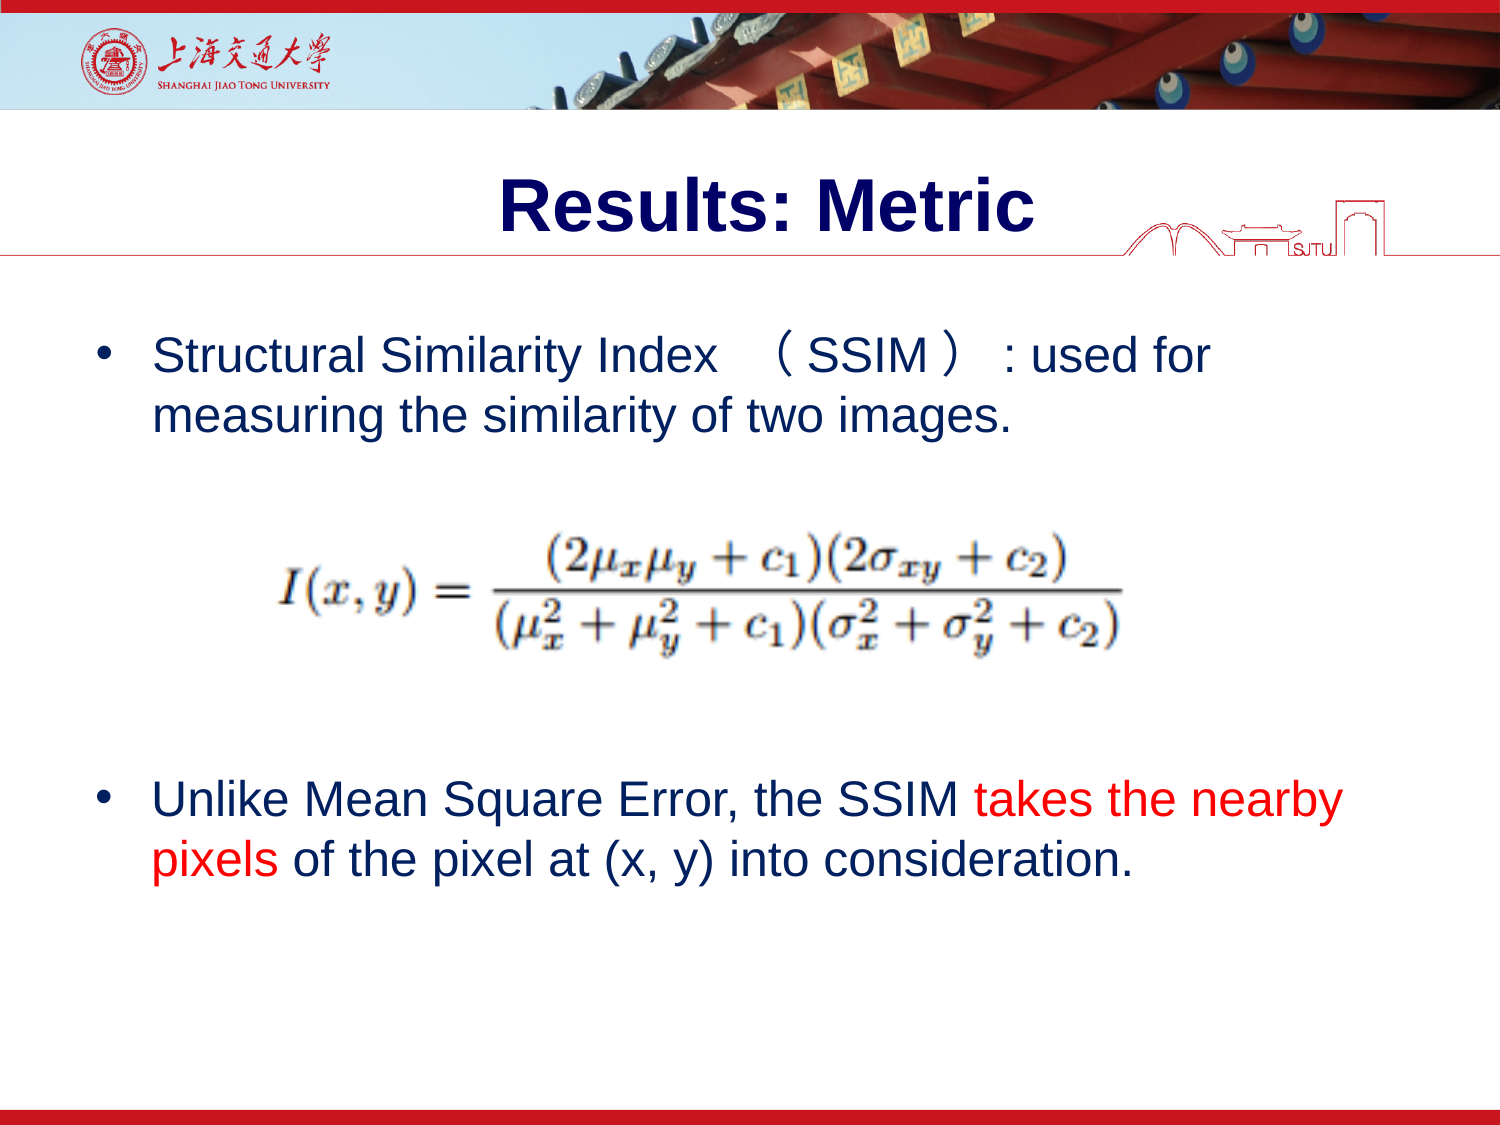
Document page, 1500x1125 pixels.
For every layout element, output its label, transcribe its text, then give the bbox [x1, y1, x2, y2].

picture [0, 0, 1500, 110]
text_box Unlike Mean Square Error, the SSIM takes the nearby pixels of the pixel at (x, y) into consideration. [80, 759, 1455, 954]
picture [156, 514, 1202, 687]
text_box Structural Similarity Index （SSIM）: used for measuring the similarity of two images. [80, 315, 1456, 571]
title Results: Metric [81, 159, 1455, 254]
picture [0, 200, 1500, 256]
